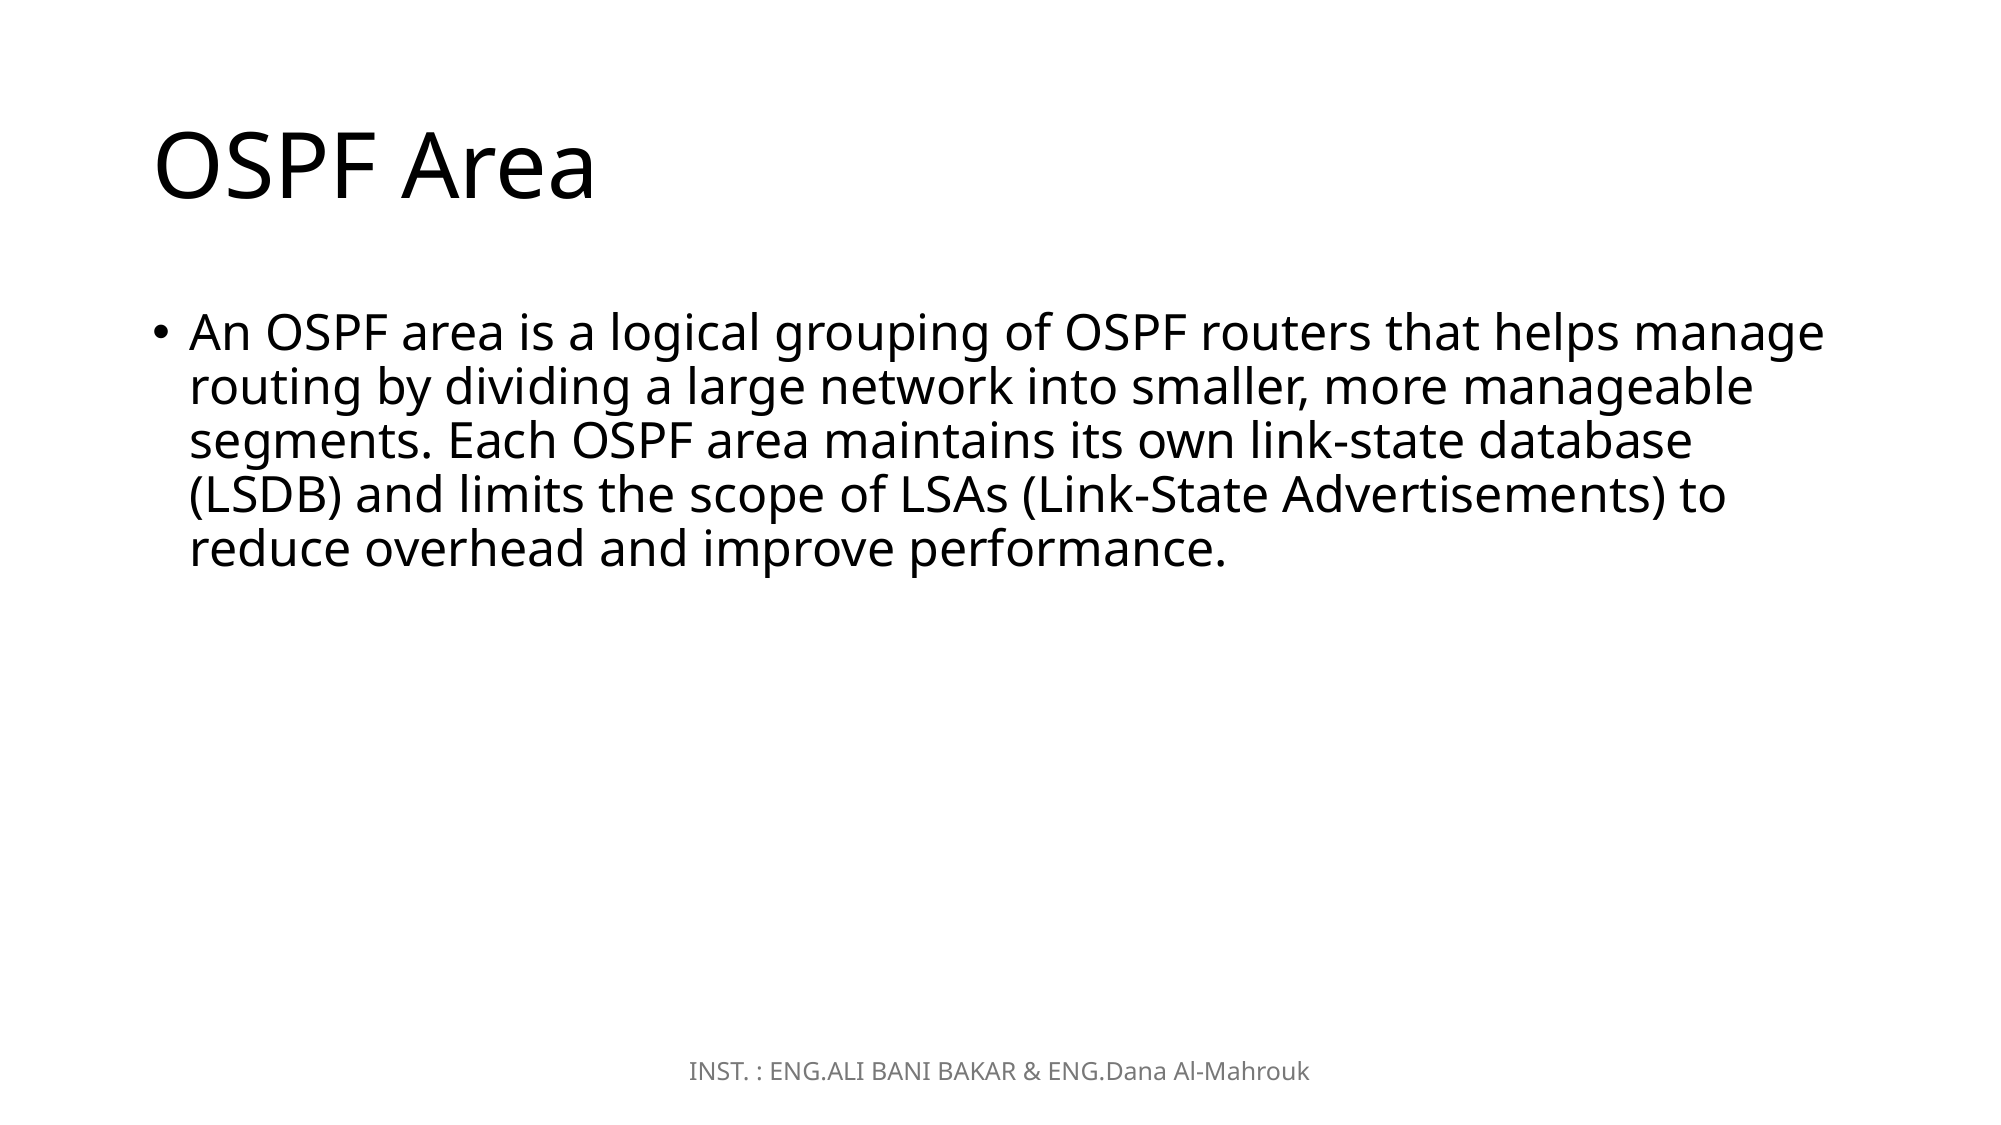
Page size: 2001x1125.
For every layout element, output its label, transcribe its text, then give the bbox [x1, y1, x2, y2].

title OSPF Area [137, 59, 1863, 278]
list An OSPF area is a logical grouping of OSPF routers that helps manage routing by dividing a large network into smaller, more manageable segments. Each OSPF area maintains its own link-state database (LSDB) and limits the scope of LSAs (Link-State Advertisements) to reduce overhead and improve performance. [137, 299, 1863, 1014]
footer INST. : ENG.ALI BANI BAKAR & ENG.Dana Al-Mahrouk [662, 1042, 1338, 1103]
